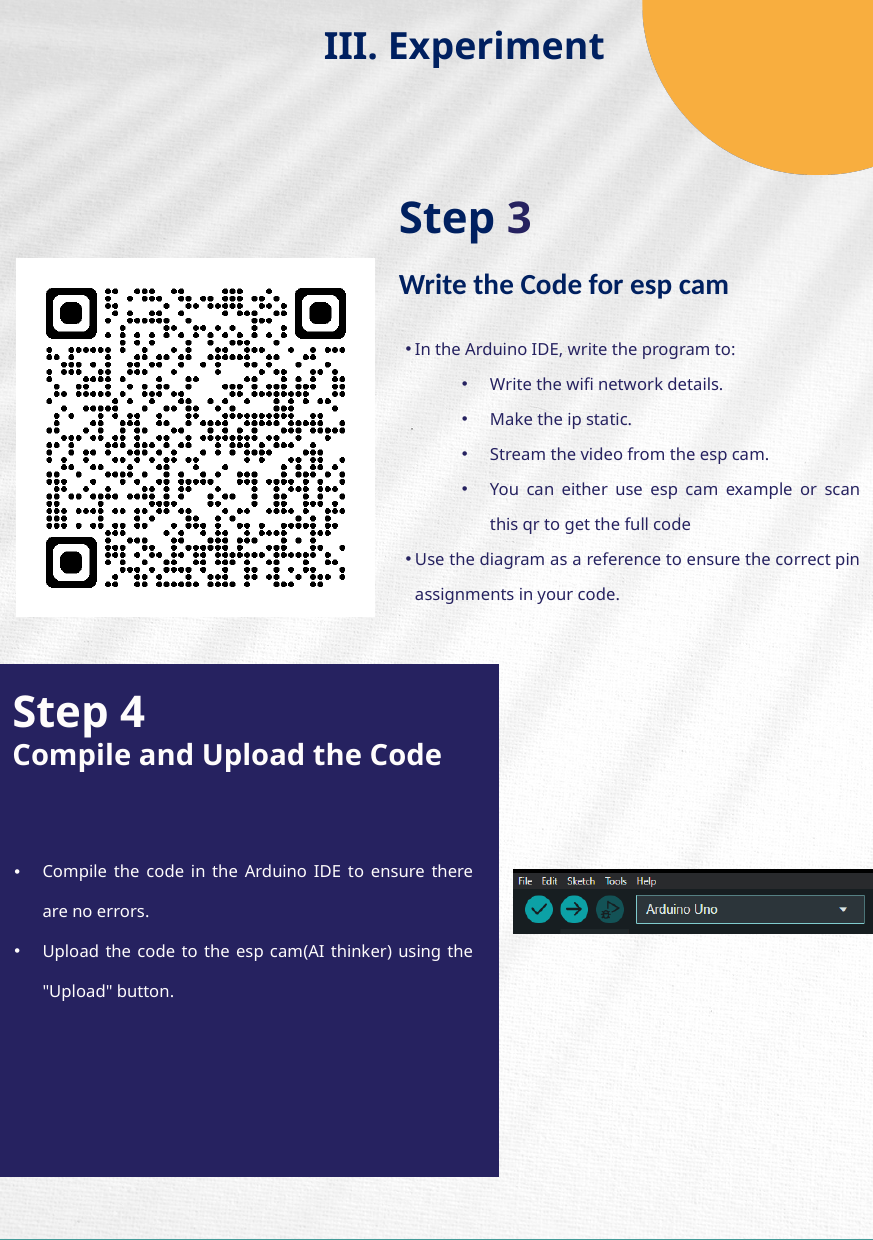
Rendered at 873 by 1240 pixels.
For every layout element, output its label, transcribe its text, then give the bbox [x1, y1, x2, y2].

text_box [11, 656, 475, 998]
text_box [642, 0, 873, 175]
text_box [0, 0, 873, 1240]
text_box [0, 663, 500, 1178]
picture [15, 258, 375, 617]
picture [513, 869, 873, 935]
text_box In the Arduino IDE, write the program to: Write the wifi network details. Make the ip static. Stream the video from the esp cam. You can either use esp cam example or scan this qr to get the full code Use the diagram as a reference to ensure the correct pin assignments in your code. [386, 323, 861, 604]
text_box III. Experiment [323, 32, 624, 68]
text_box Step 3 Write the Code for esp cam [398, 181, 873, 304]
